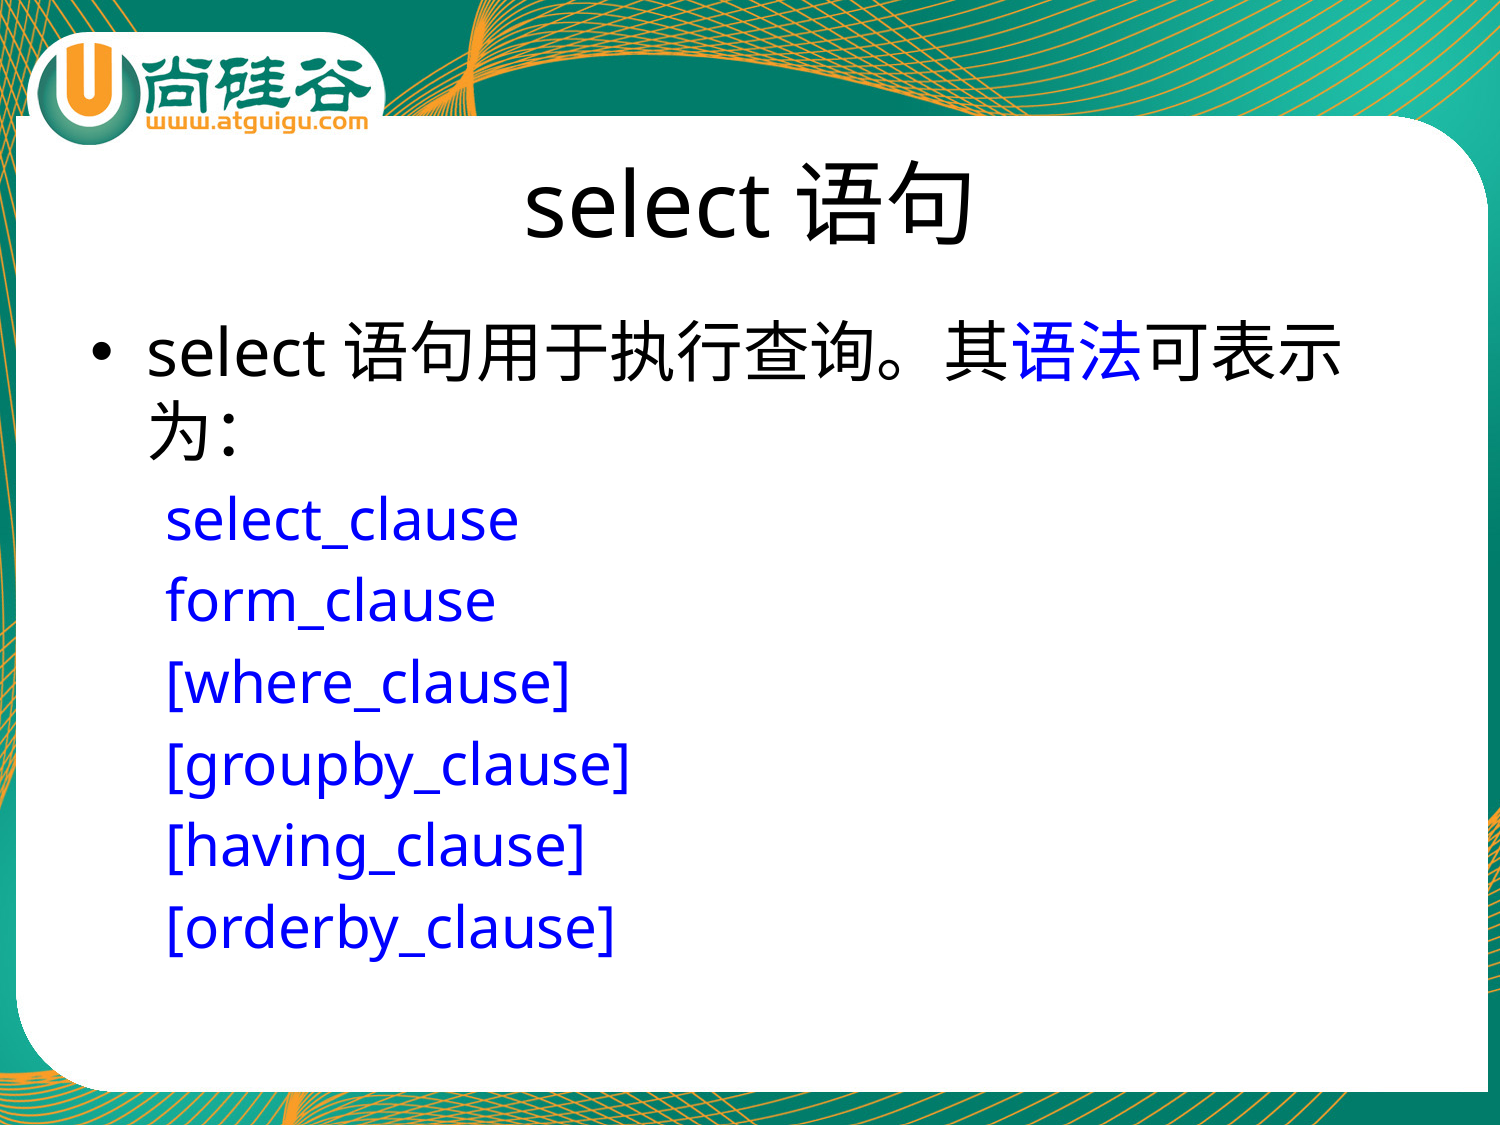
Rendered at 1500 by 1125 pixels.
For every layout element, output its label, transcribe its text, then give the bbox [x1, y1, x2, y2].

picture [0, 0, 1500, 1125]
title select语句 [75, 107, 1425, 295]
list select语句用于执行查询。其语法可表示为： select_clause form_clause [where_clause] [groupby_clause] [having_clause] [orderby_clause] [75, 302, 1425, 1046]
